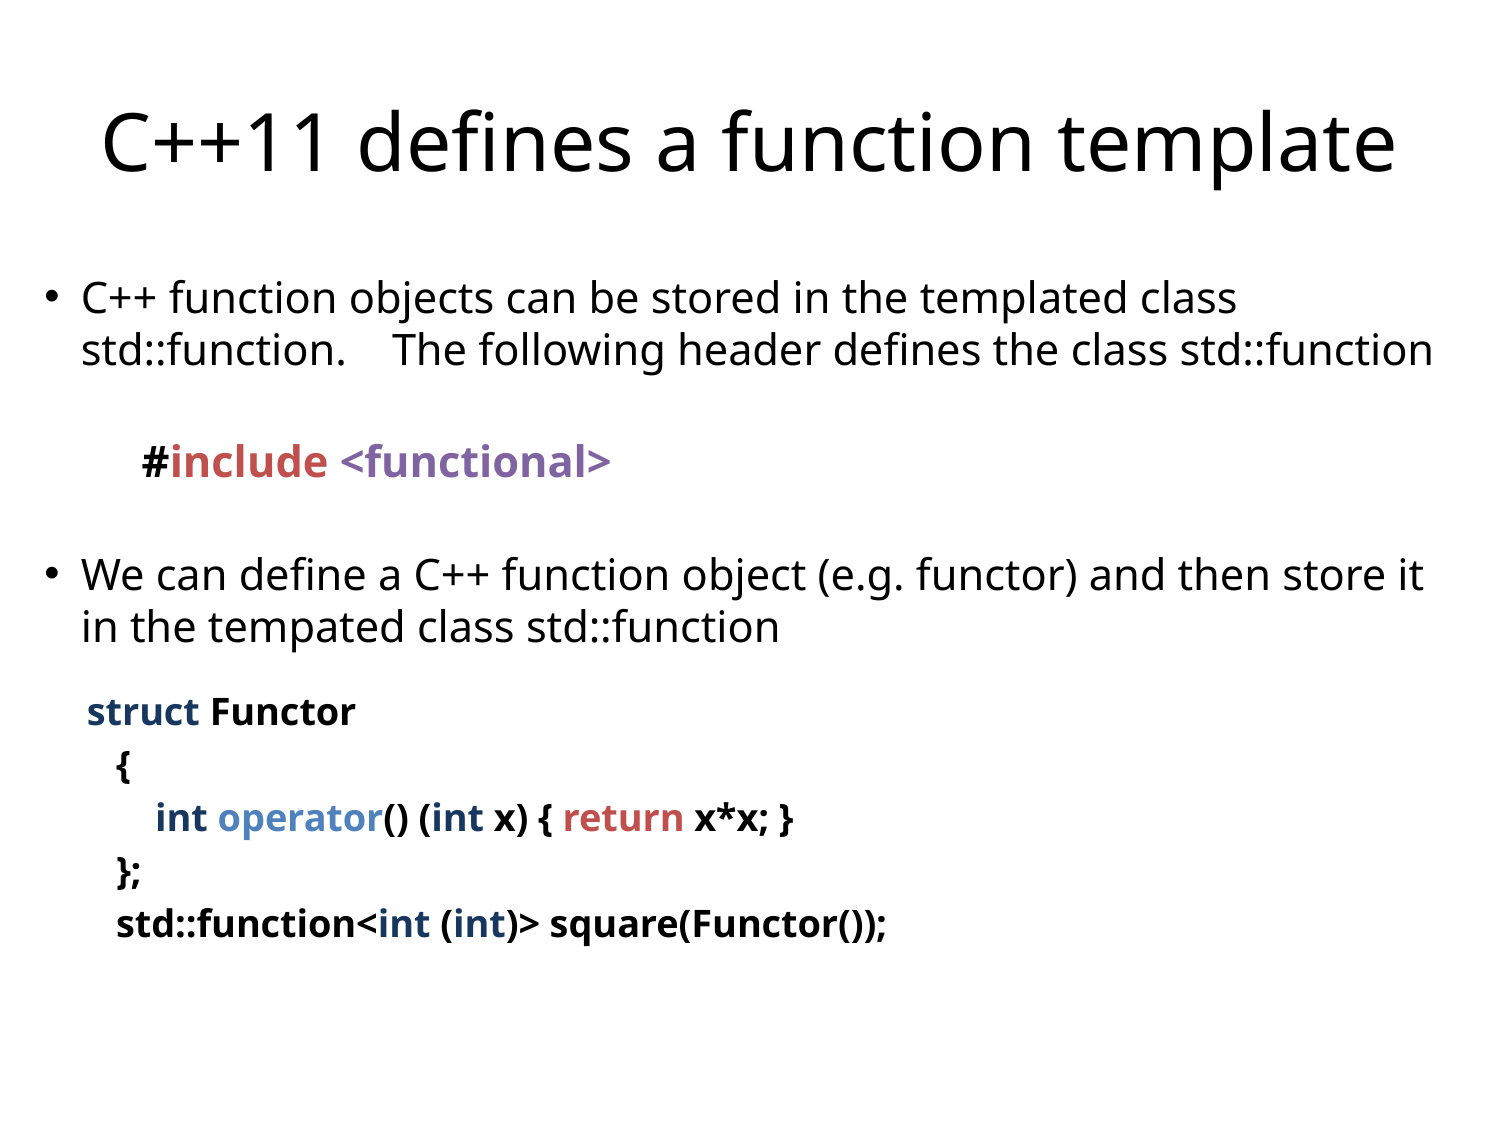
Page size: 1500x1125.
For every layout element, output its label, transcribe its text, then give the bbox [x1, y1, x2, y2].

text_box C++11 defines a function template [74, 45, 1425, 233]
text_box C++ function objects can be stored in the templated class std::function. The following header defines the class std::function #include <functional> We can define a C++ function object (e.g. functor) and then store it in the tempated class std::function struct Functor { int operator() (int x) { return x*x; } }; std::function<int (int)> square(Functor()); [29, 262, 1471, 1005]
